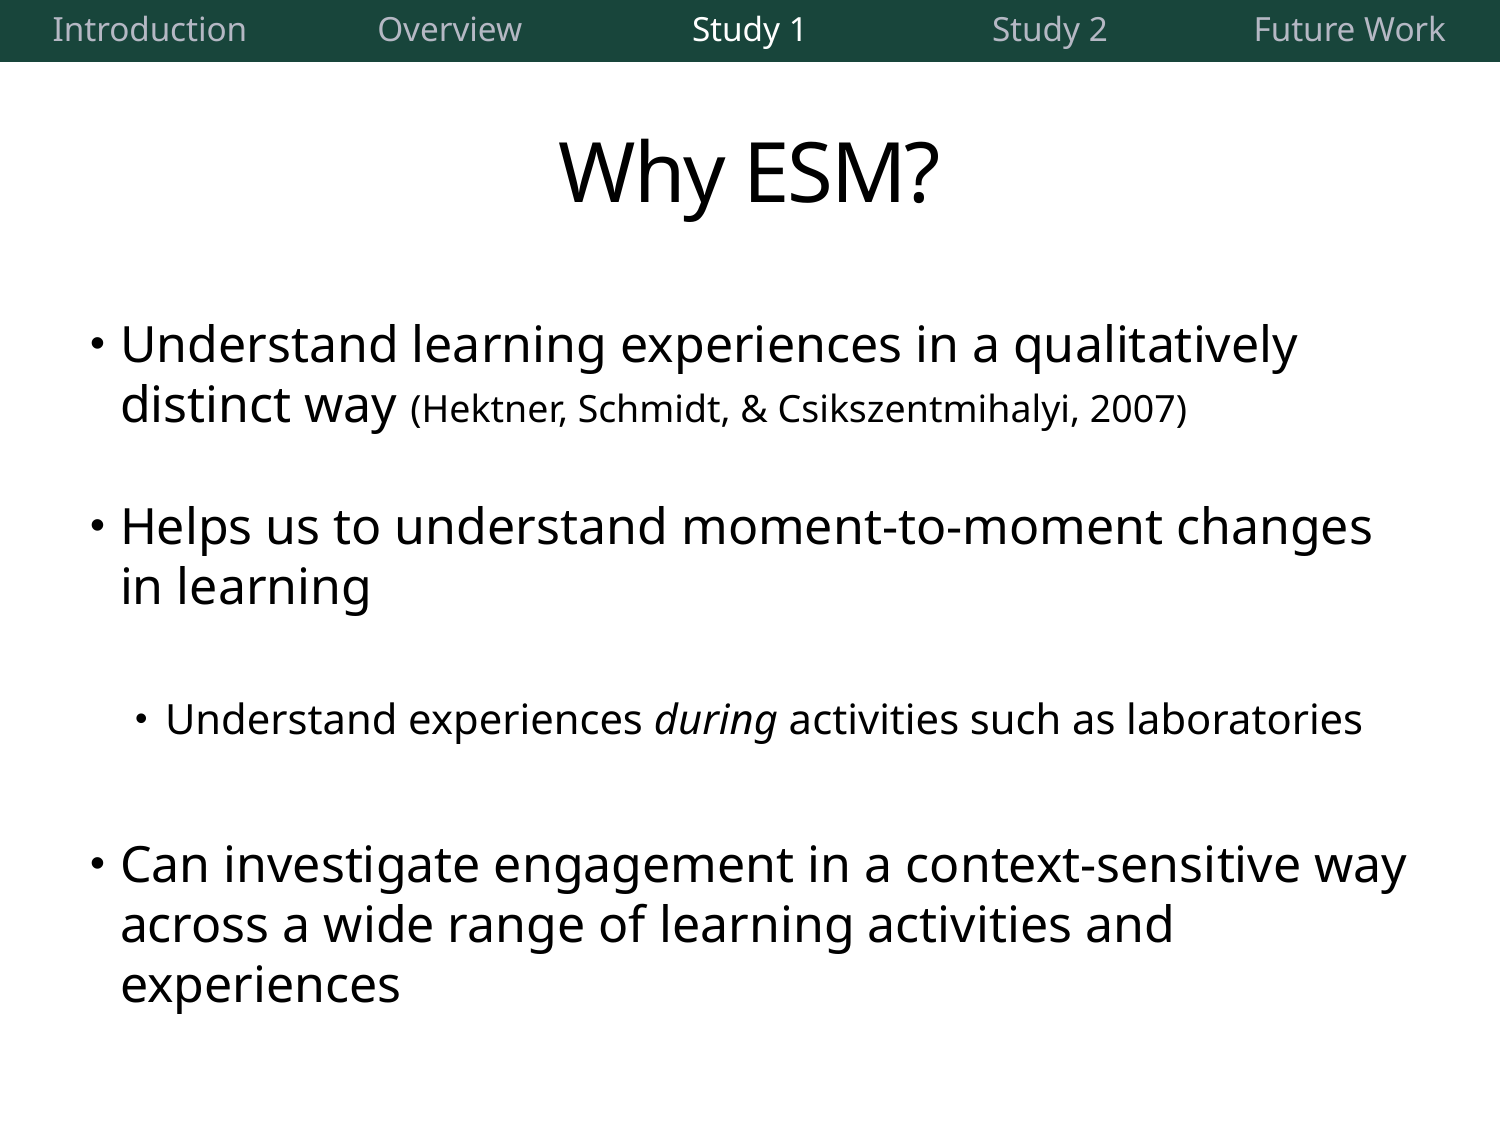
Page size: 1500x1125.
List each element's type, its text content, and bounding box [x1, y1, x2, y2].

list Understand learning experiences in a qualitatively distinct way (Hektner, Schmidt, & Csikszentmihalyi, 2007) Helps us to understand moment-to-moment changes in learning Understand experiences during activities such as laboratories Can investigate engagement in a context-sensitive way across a wide range of learning activities and experiences [75, 262, 1425, 1063]
table_header Introduction [0, 0, 300, 62]
table_header Overview [300, 0, 600, 62]
table_header Future Work [1200, 0, 1500, 62]
table_header Study 2 [900, 0, 1200, 62]
title Why ESM? [75, 87, 1425, 250]
table_header Study 1 [600, 0, 900, 62]
